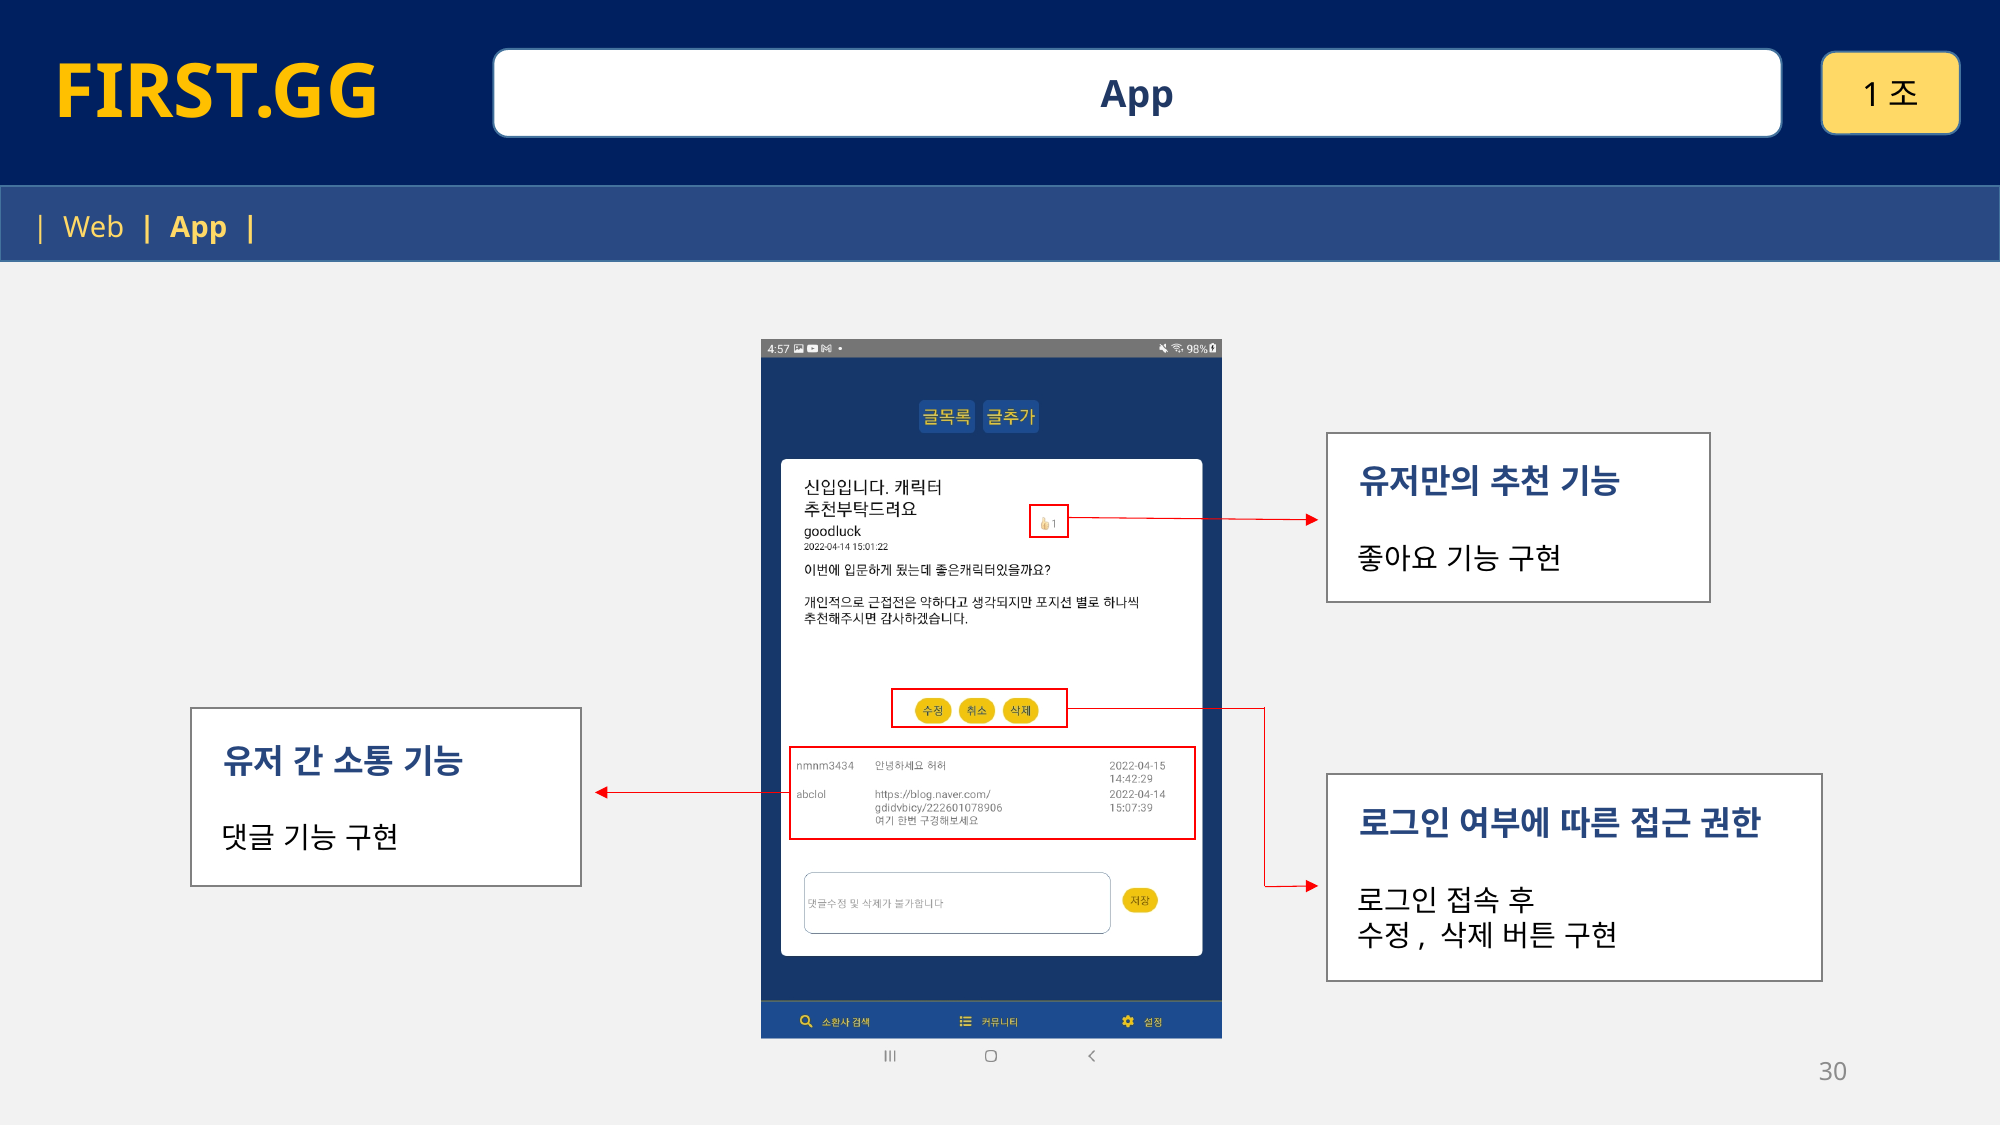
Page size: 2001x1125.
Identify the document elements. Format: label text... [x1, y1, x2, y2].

picture [761, 339, 1222, 1075]
text_box 유저만의 추천 기능 좋아요 기능 구현 [1326, 432, 1711, 603]
text_box 1조 [1820, 50, 1961, 136]
text_box FIRST.GG [0, 0, 2000, 185]
text_box | Web | App | [0, 185, 2000, 262]
text_box 유저 간 소통 기능 댓글 기능 구현 [190, 707, 582, 887]
text_box App [492, 47, 1783, 138]
slide_number 30 [1412, 1042, 1863, 1103]
text_box 로그인 여부에 따른 접근 권한 로그인 접속 후 수정, 삭제 버튼 구현 [1326, 773, 1823, 982]
